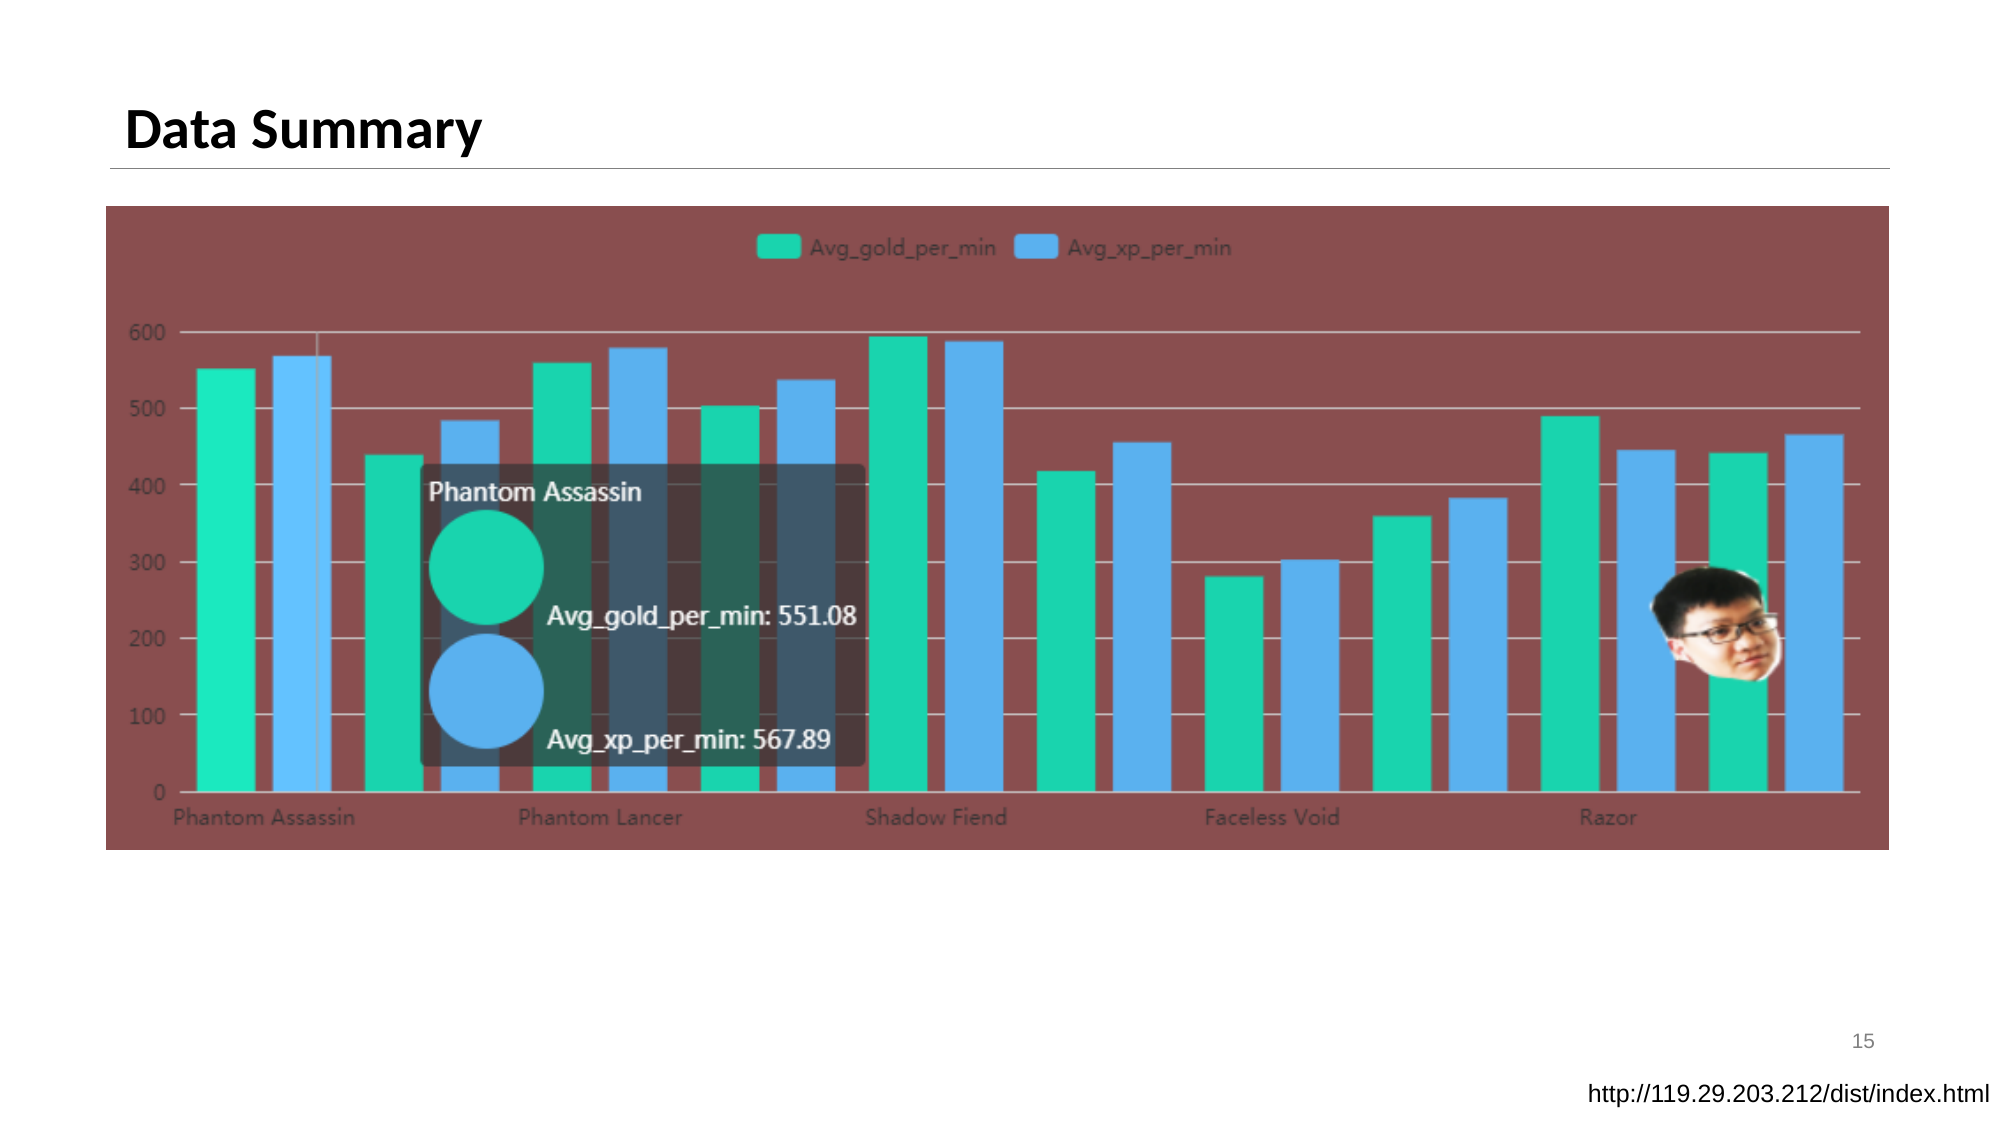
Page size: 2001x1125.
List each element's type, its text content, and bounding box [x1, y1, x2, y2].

title Data Summary [109, 0, 1890, 169]
picture [105, 206, 1889, 850]
text_box http://119.29.203.212/dist/index.html [1573, 1069, 2000, 1115]
slide_number 15 [1412, 1023, 1890, 1058]
